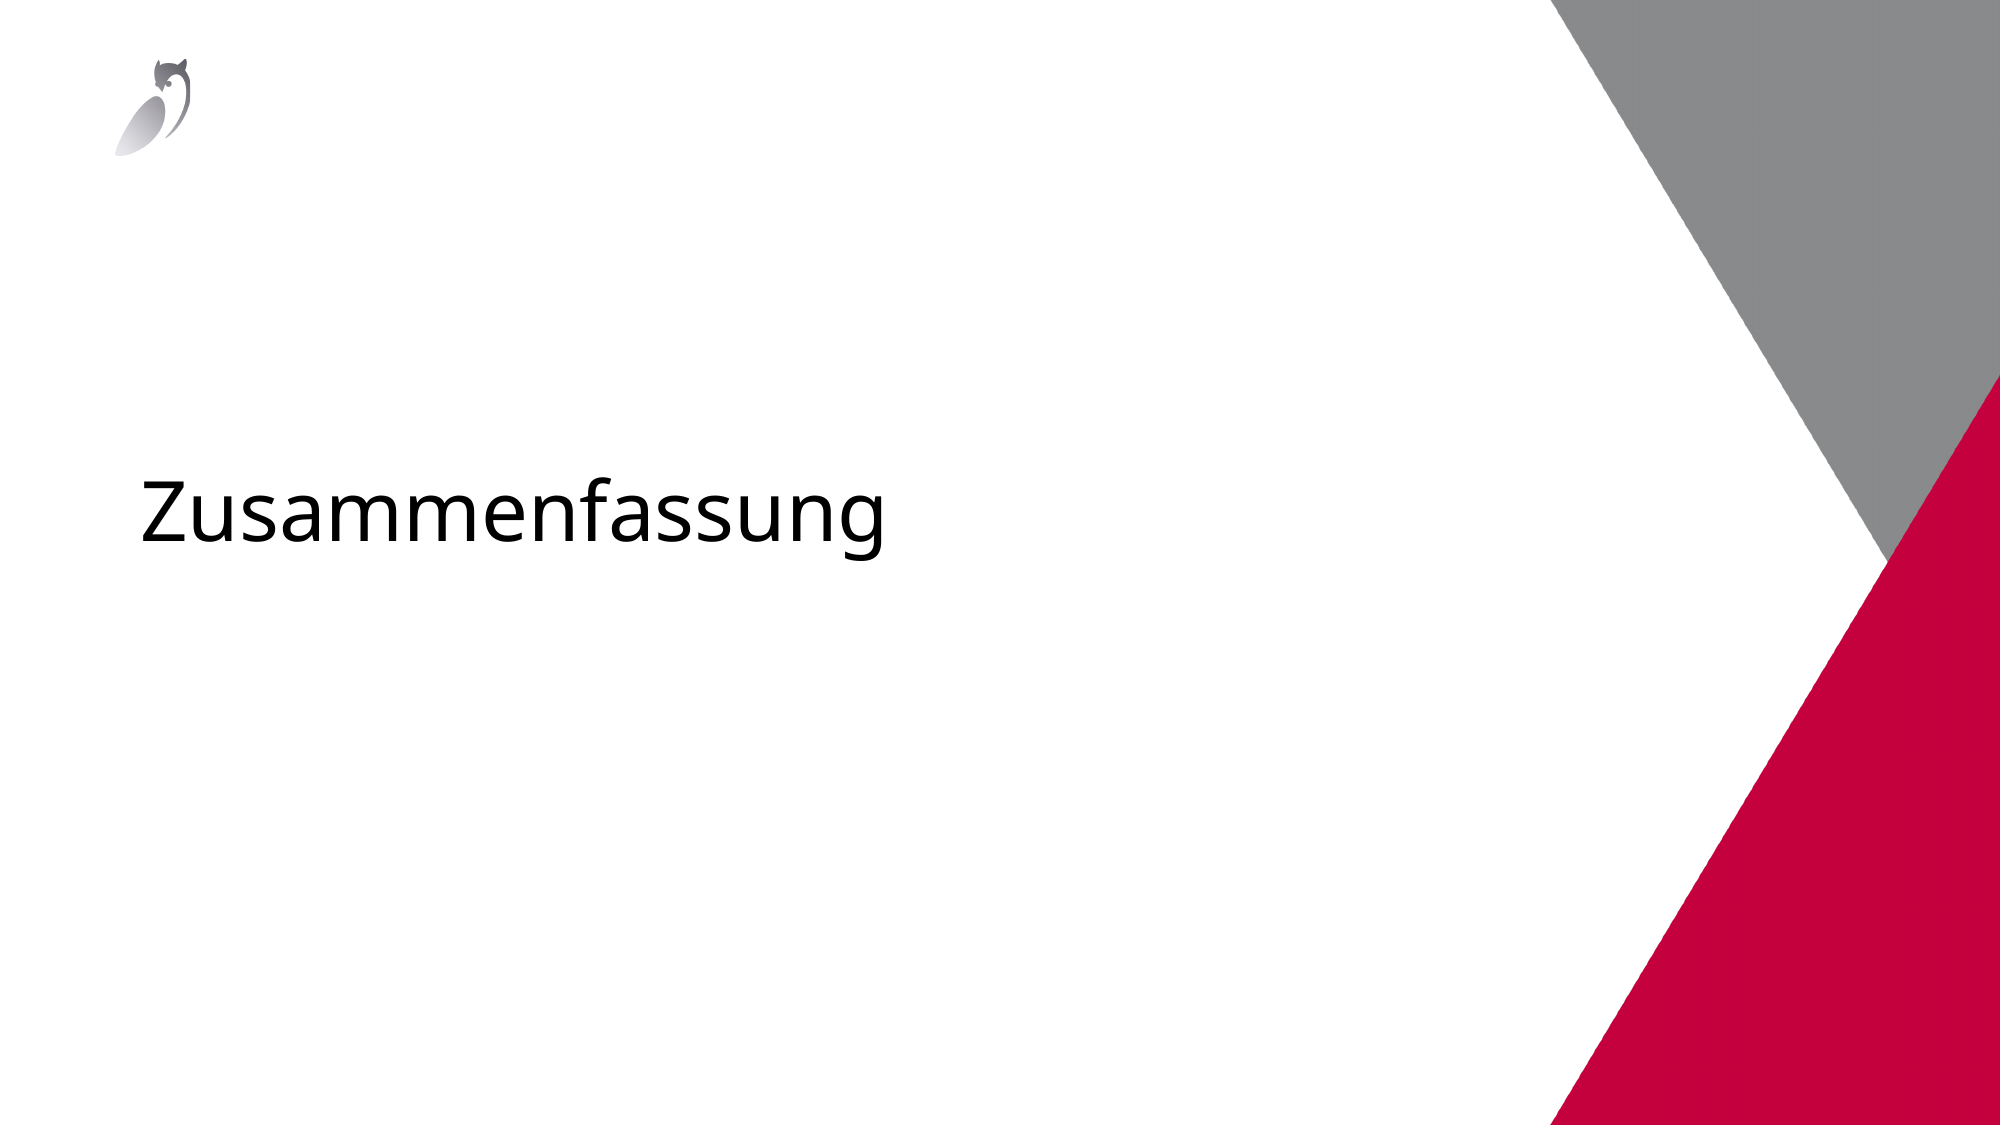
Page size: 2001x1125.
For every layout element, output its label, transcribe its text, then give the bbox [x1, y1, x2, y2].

text_box Zusammenfassung [125, 400, 1470, 566]
slide_number 21 [1393, 1042, 1844, 1103]
picture [1550, 0, 2000, 1125]
